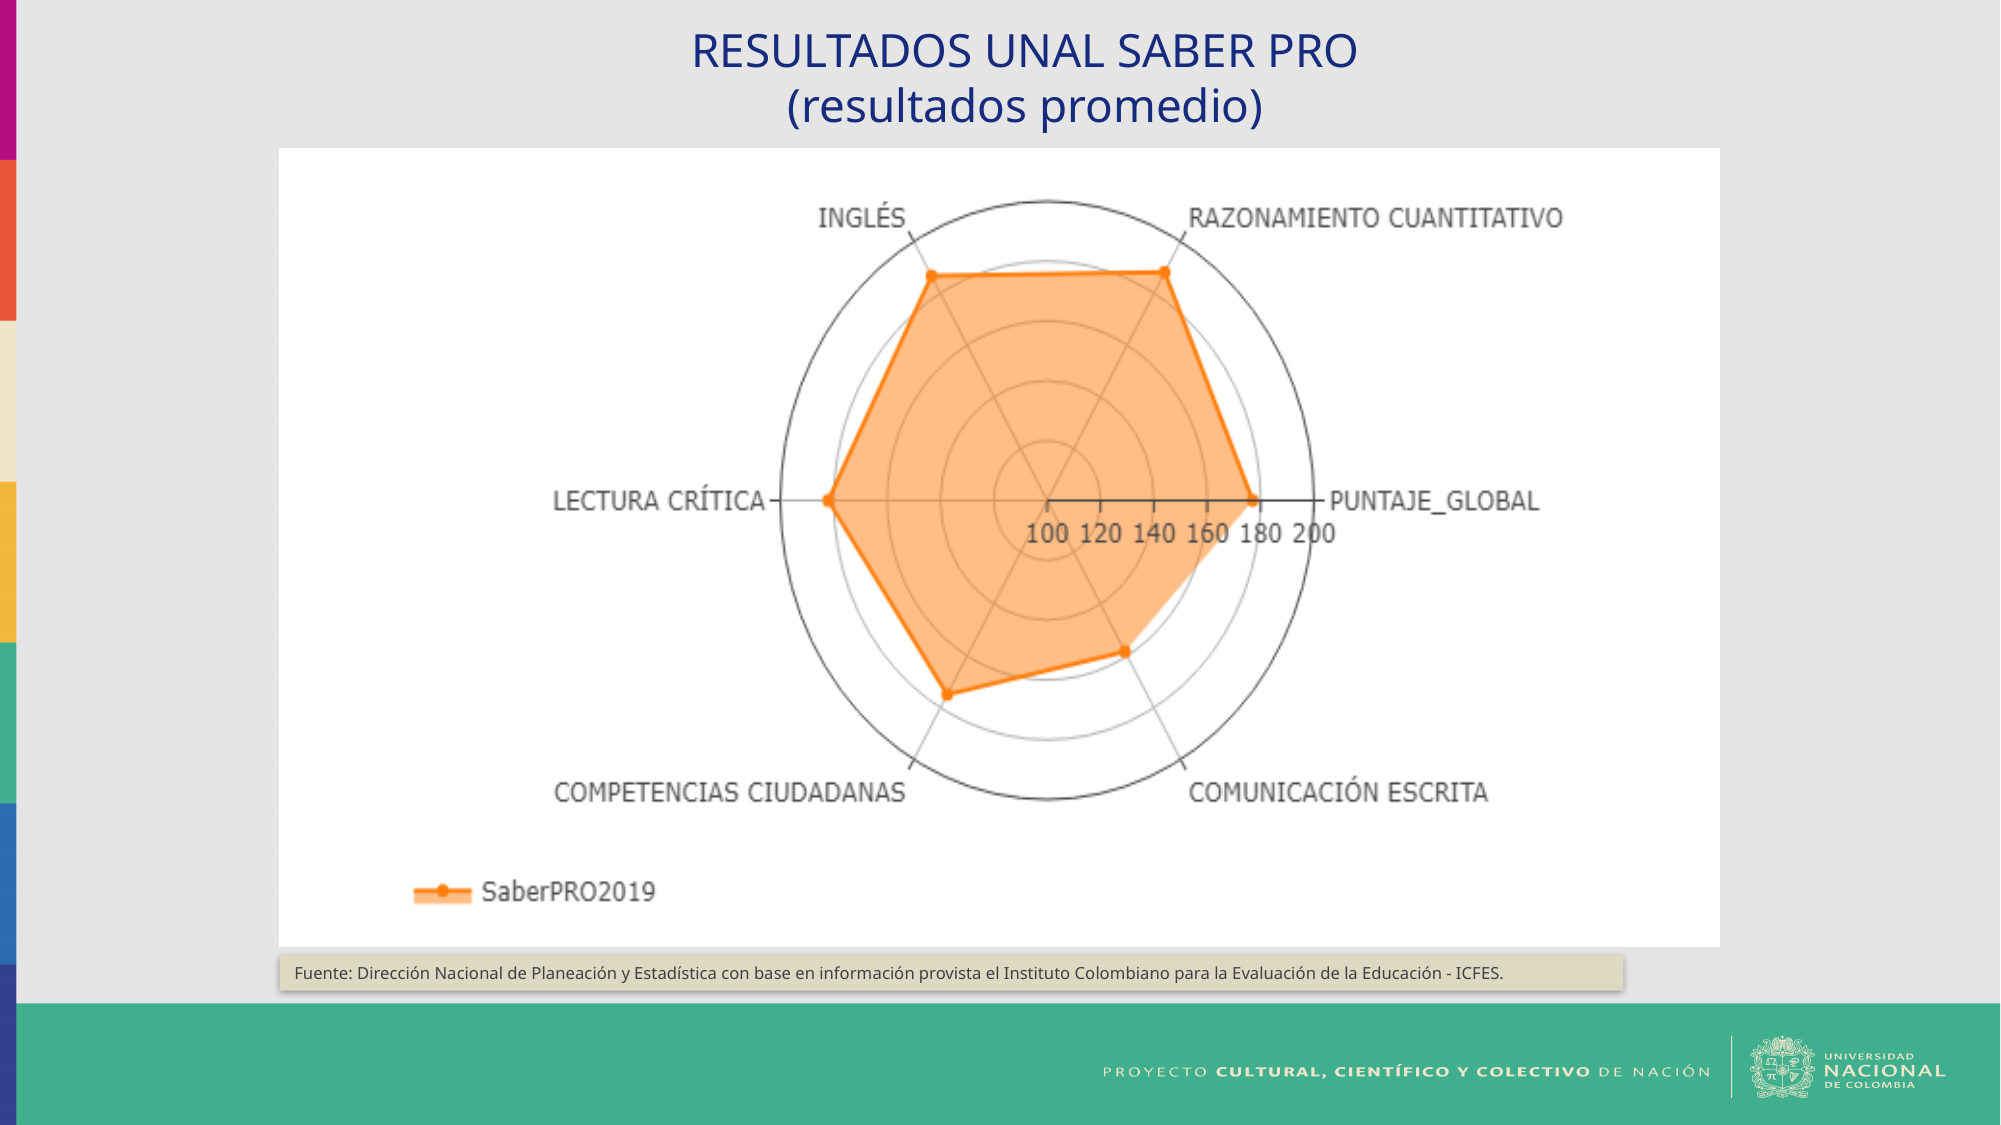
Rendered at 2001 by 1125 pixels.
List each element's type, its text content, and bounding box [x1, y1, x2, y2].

text_box Fuente: Dirección Nacional de Planeación y Estadística con base en información provista el Instituto Colombiano para la Evaluación de la Educación - ICFES. [279, 954, 1624, 991]
picture [0, 0, 2001, 1125]
text_box RESULTADOS UNAL SABER PRO (resultados promedio) [0, 71, 2000, 137]
